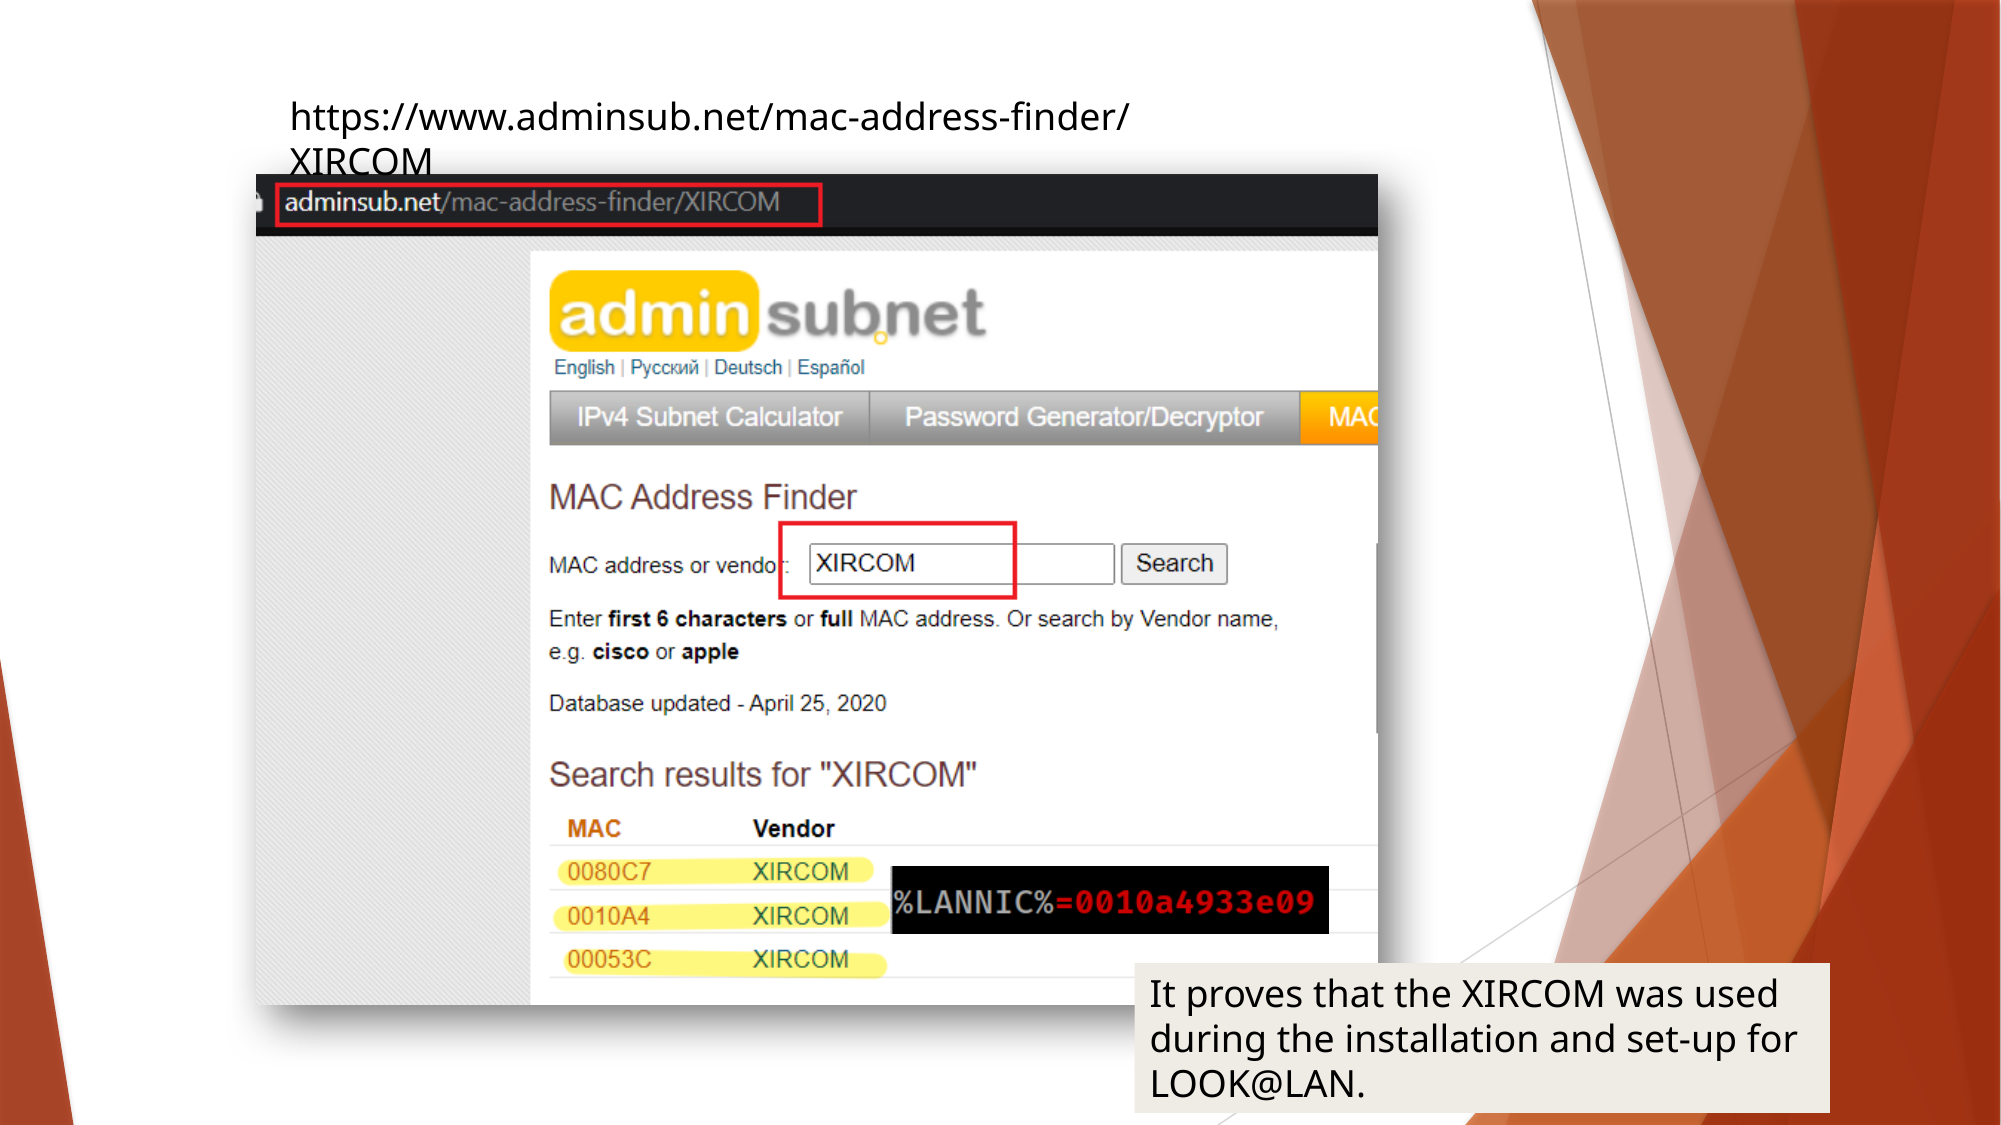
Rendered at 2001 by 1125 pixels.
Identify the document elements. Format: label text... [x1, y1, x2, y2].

picture [255, 173, 1379, 1006]
picture [1703, 992, 1834, 1122]
text_box It proves that the XIRCOM was used during the installation and set-up for LOOK@LAN. [1134, 963, 1830, 1113]
text_box https://www.adminsub.net/mac-address-finder/XIRCOM [274, 85, 1289, 172]
